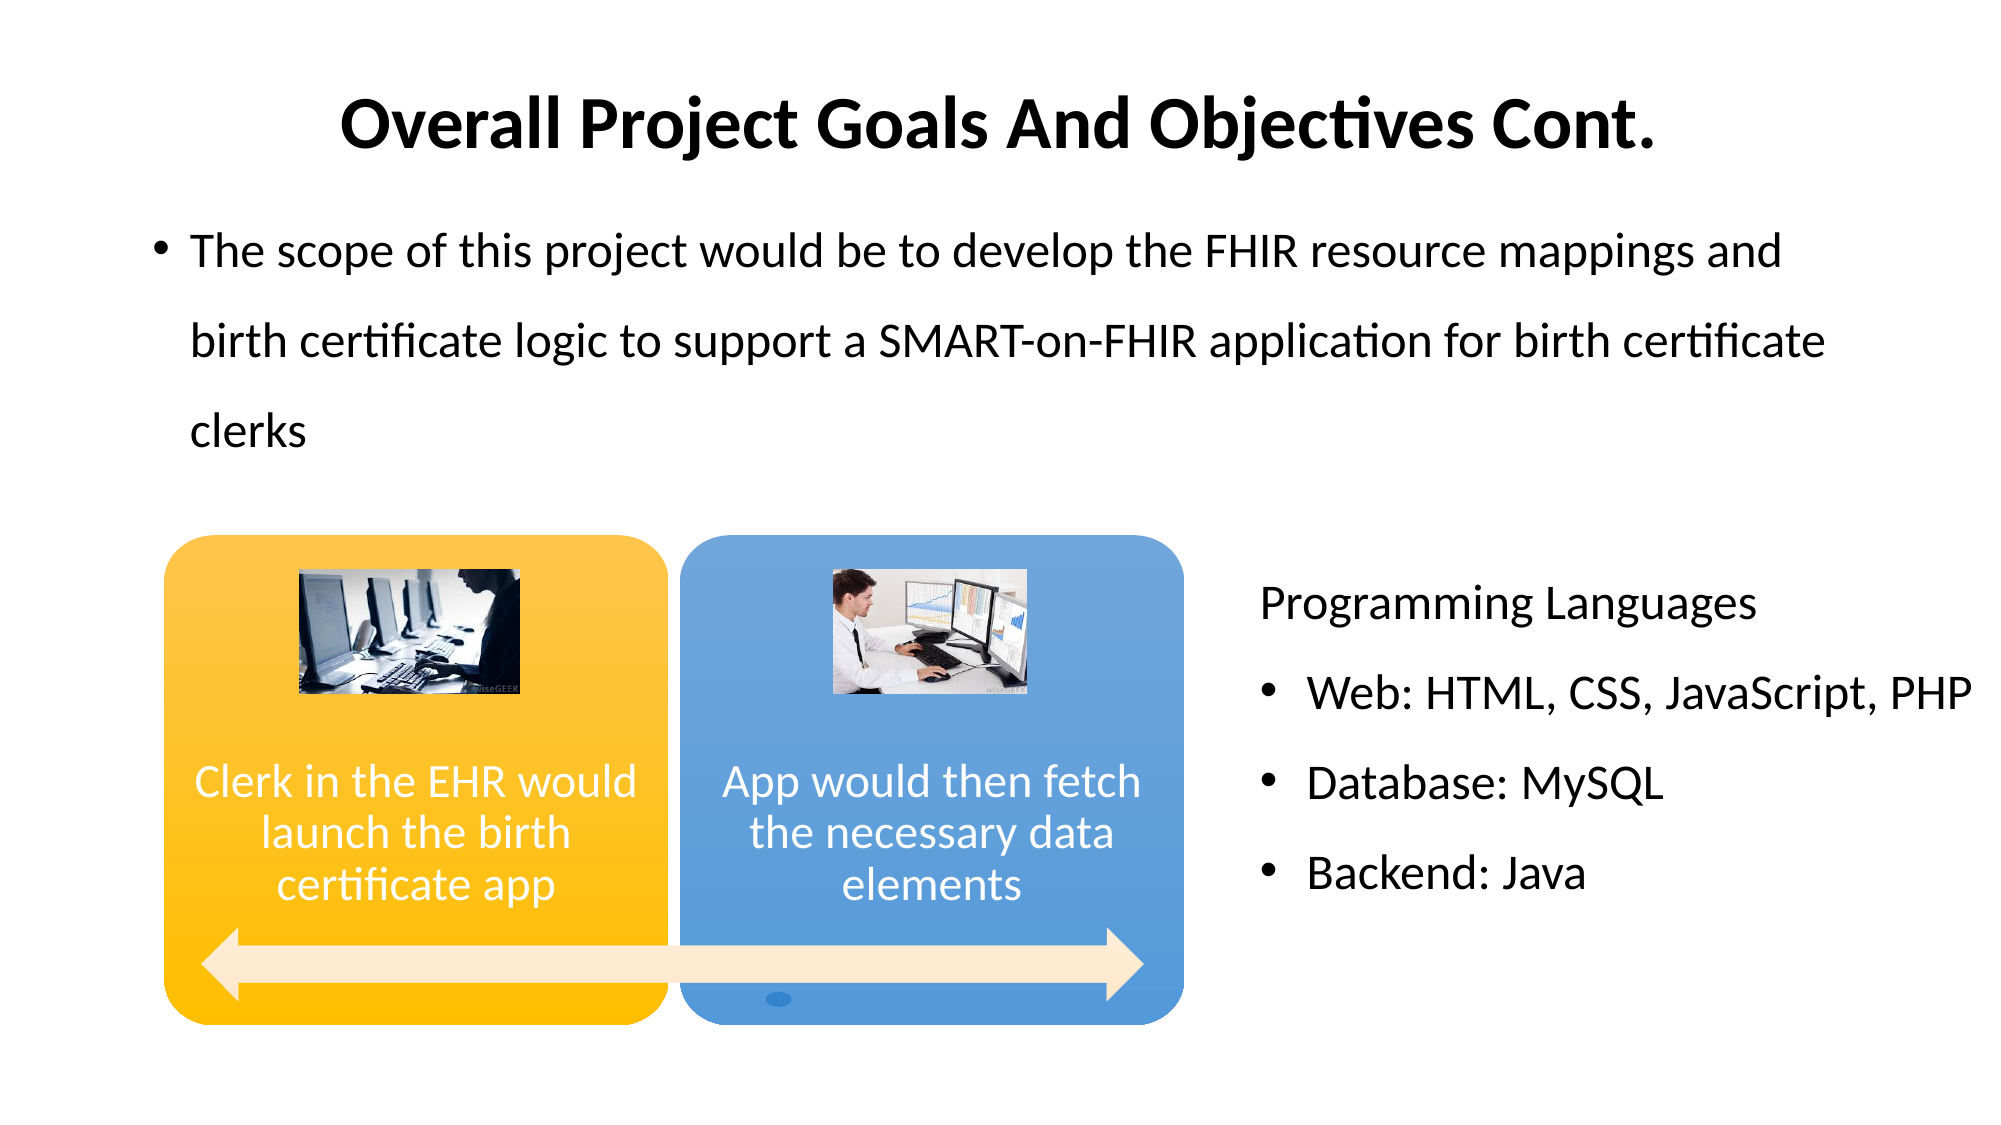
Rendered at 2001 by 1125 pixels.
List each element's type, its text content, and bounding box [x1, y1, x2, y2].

text_box Programming Languages Web: HTML, CSS, JavaScript, PHP Database: MySQL Backend: Java [1245, 532, 1998, 907]
title Overall Project Goals And Objectives Cont. [137, 59, 1863, 180]
list The scope of this project would be to develop the FHIR resource mappings and birth certificate logic to support a SMART-on-FHIR application for birth certificate clerks [137, 180, 1863, 894]
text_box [164, 535, 1185, 1026]
